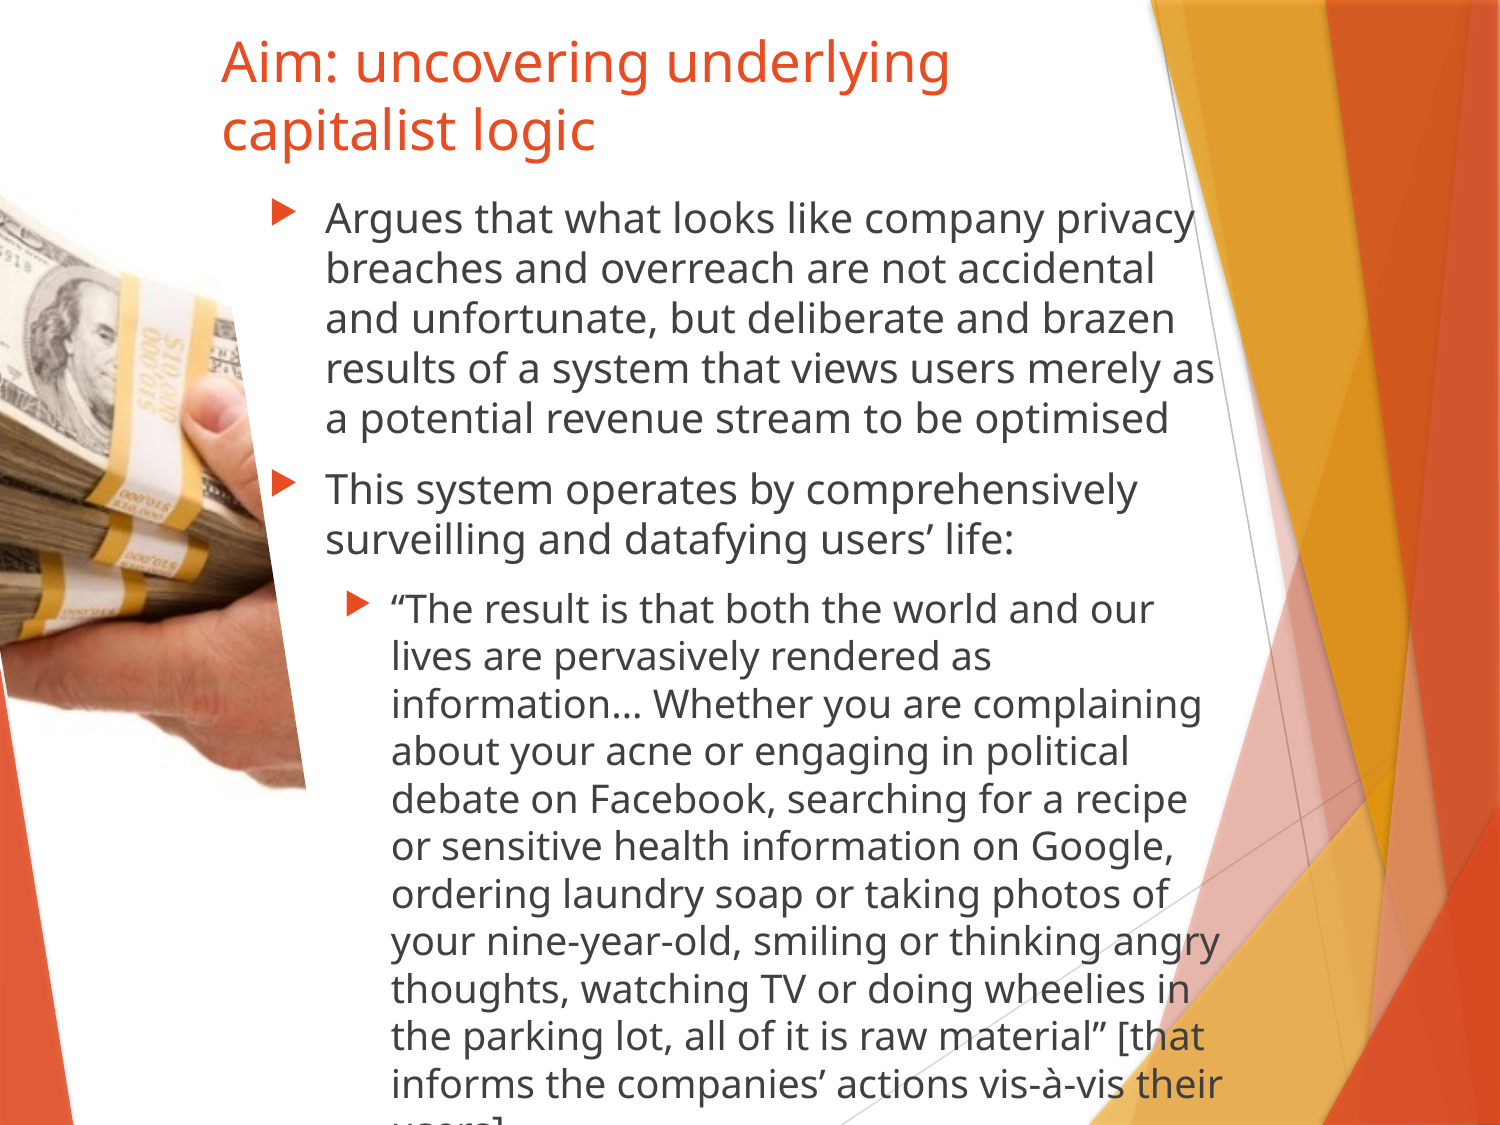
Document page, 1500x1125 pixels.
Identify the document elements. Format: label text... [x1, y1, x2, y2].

title Aim: uncovering underlying capitalist logic [206, 19, 1092, 182]
picture [0, 140, 337, 986]
list Argues that what looks like company privacy breaches and overreach are not accidental and unfortunate, but deliberate and brazen results of a system that views users merely as a potential revenue stream to be optimised This system operates by comprehensively surveilling and datafying users’ life: “The result is that both the world and our lives are pervasively rendered as information… Whether you are complaining about your acne or engaging in political debate on Facebook, searching for a recipe or sensitive health information on Google, ordering laundry soap or taking photos of your nine-year-old, smiling or thinking angry thoughts, watching TV or doing wheelies in the parking lot, all of it is raw material” [that informs the companies’ actions vis-à-vis their users] [253, 184, 1247, 1059]
